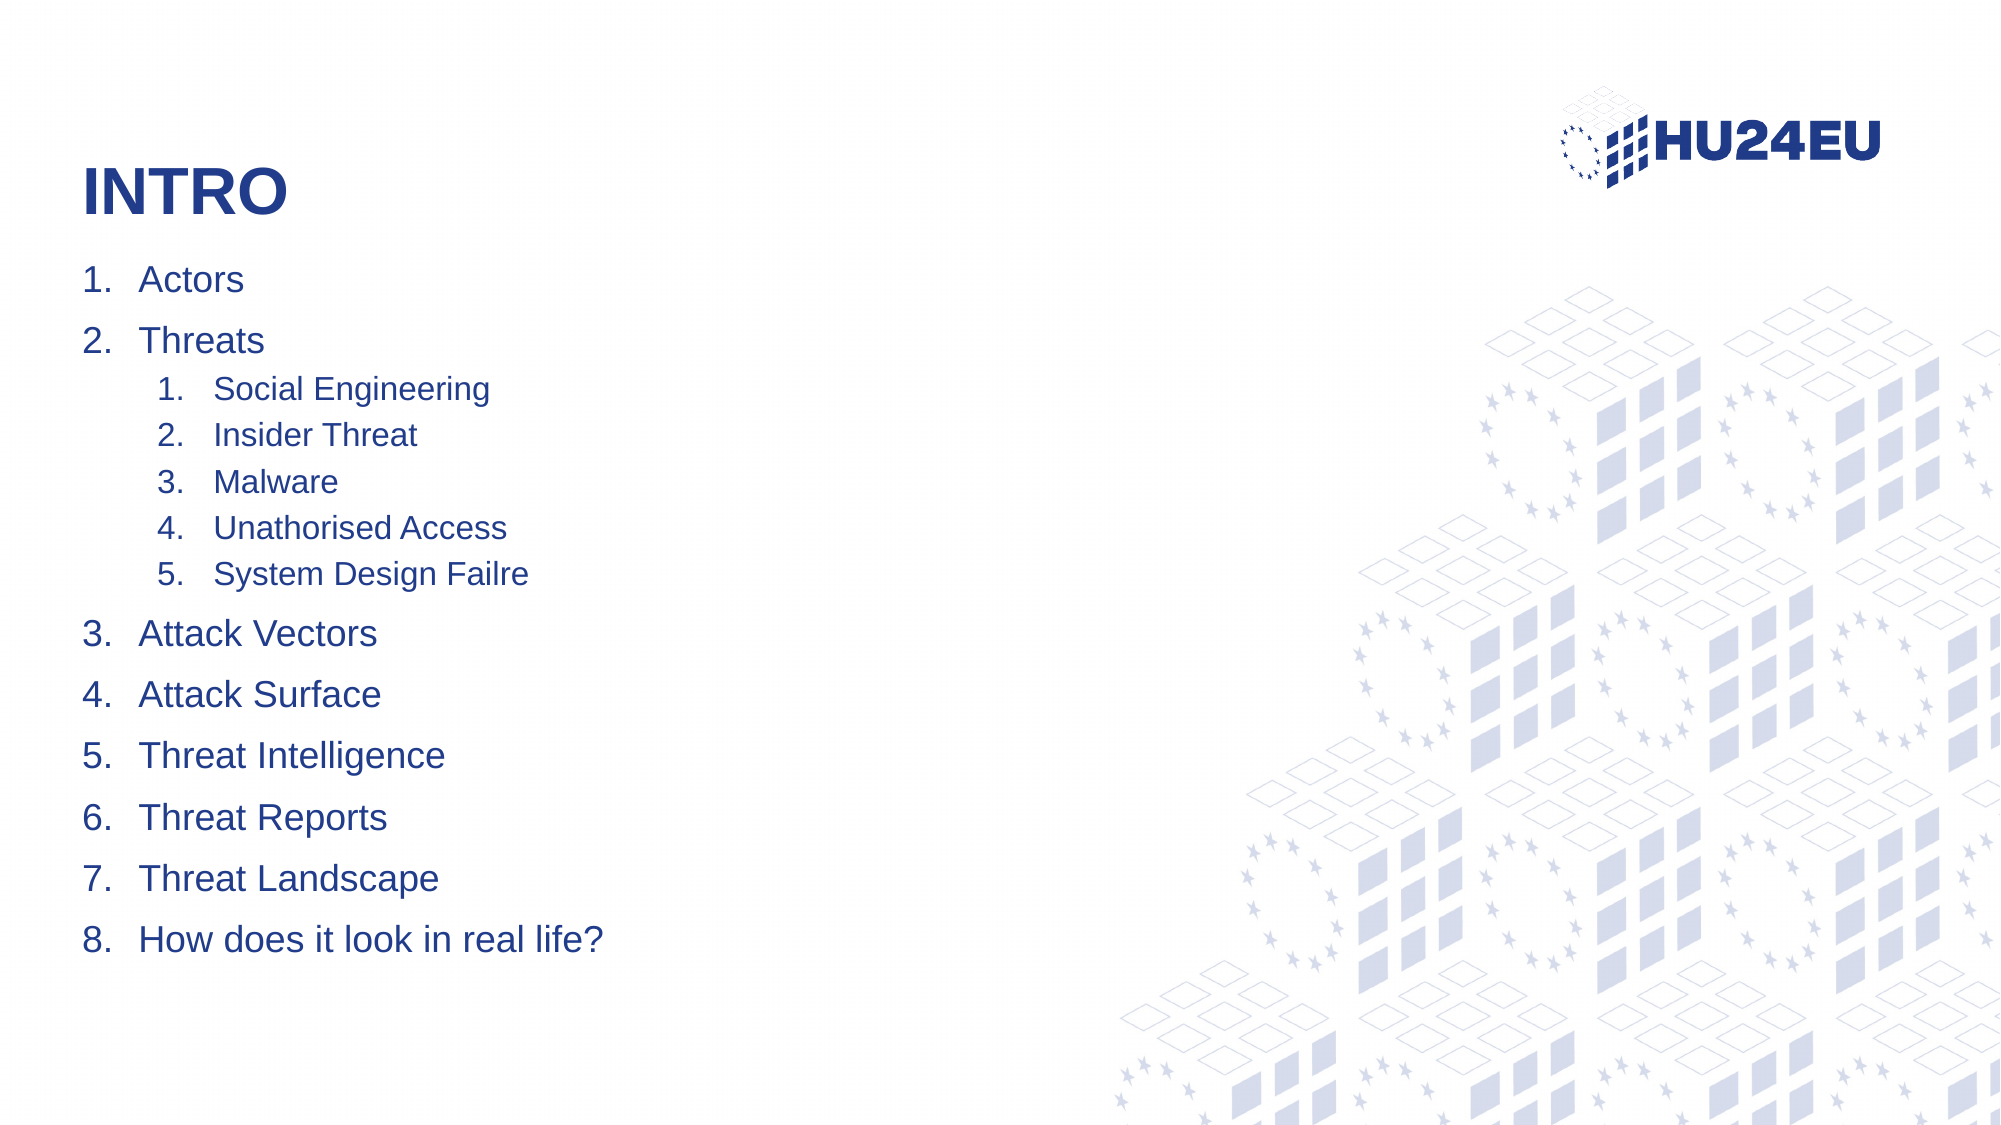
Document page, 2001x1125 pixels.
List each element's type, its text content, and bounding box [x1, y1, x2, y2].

picture [0, 0, 2000, 1125]
title Intro [67, 94, 1472, 237]
list Actors Threats Social Engineering Insider Threat Malware Unathorised Access System Design Failre Attack Vectors Attack Surface Threat Intelligence Threat Reports Threat Landscape How does it look in real life? [67, 252, 1472, 1031]
